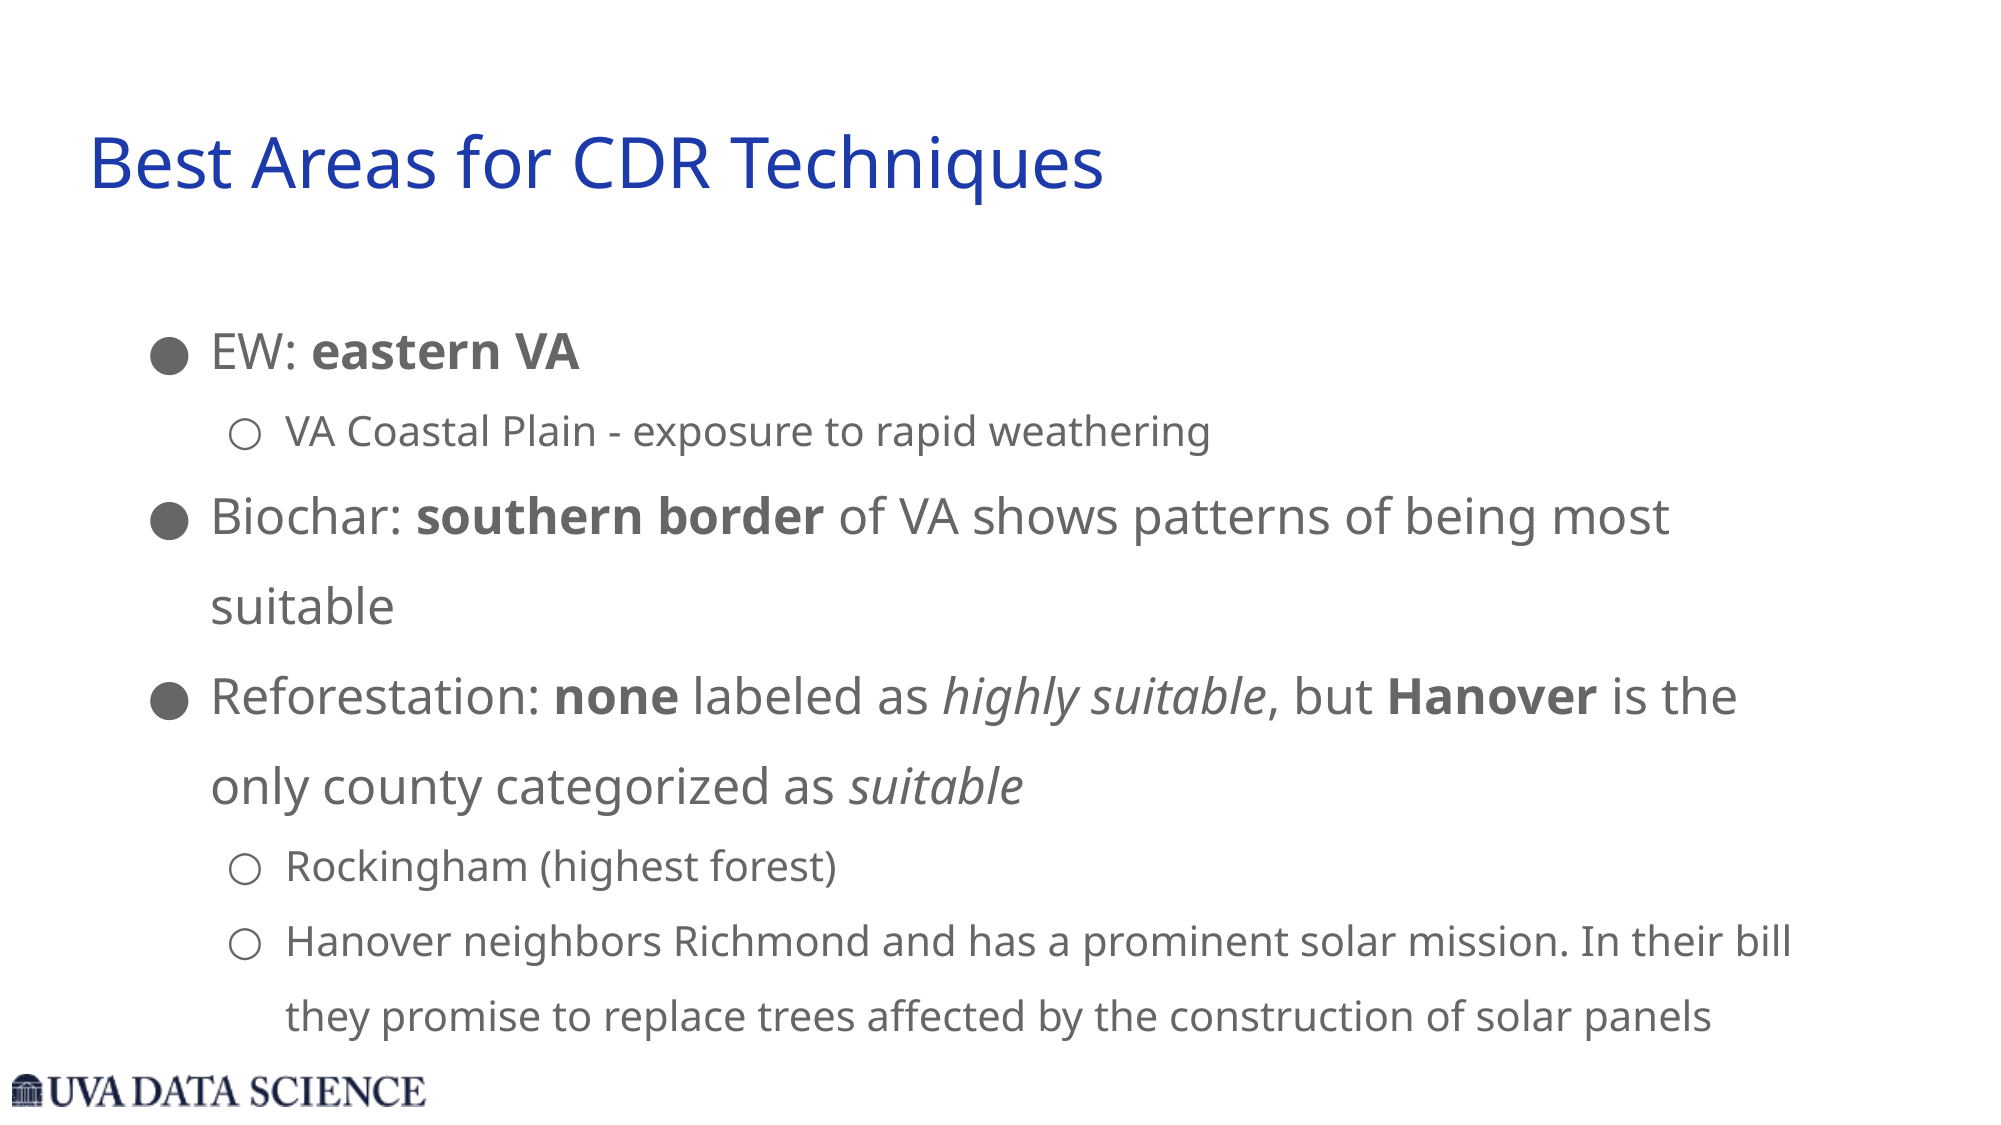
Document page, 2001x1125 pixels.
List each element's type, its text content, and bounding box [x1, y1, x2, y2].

picture [12, 1074, 429, 1107]
title Best Areas for CDR Techniques [68, 97, 1932, 223]
list EW: eastern VA VA Coastal Plain - exposure to rapid weathering Biochar: southern border of VA shows patterns of being most suitable Reforestation: none labeled as highly suitable, but Hanover is the only county categorized as suitable Rockingham (highest forest) Hanover neighbors Richmond and has a prominent solar mission. In their bill they promise to replace trees affected by the construction of solar panels [115, 269, 1833, 994]
